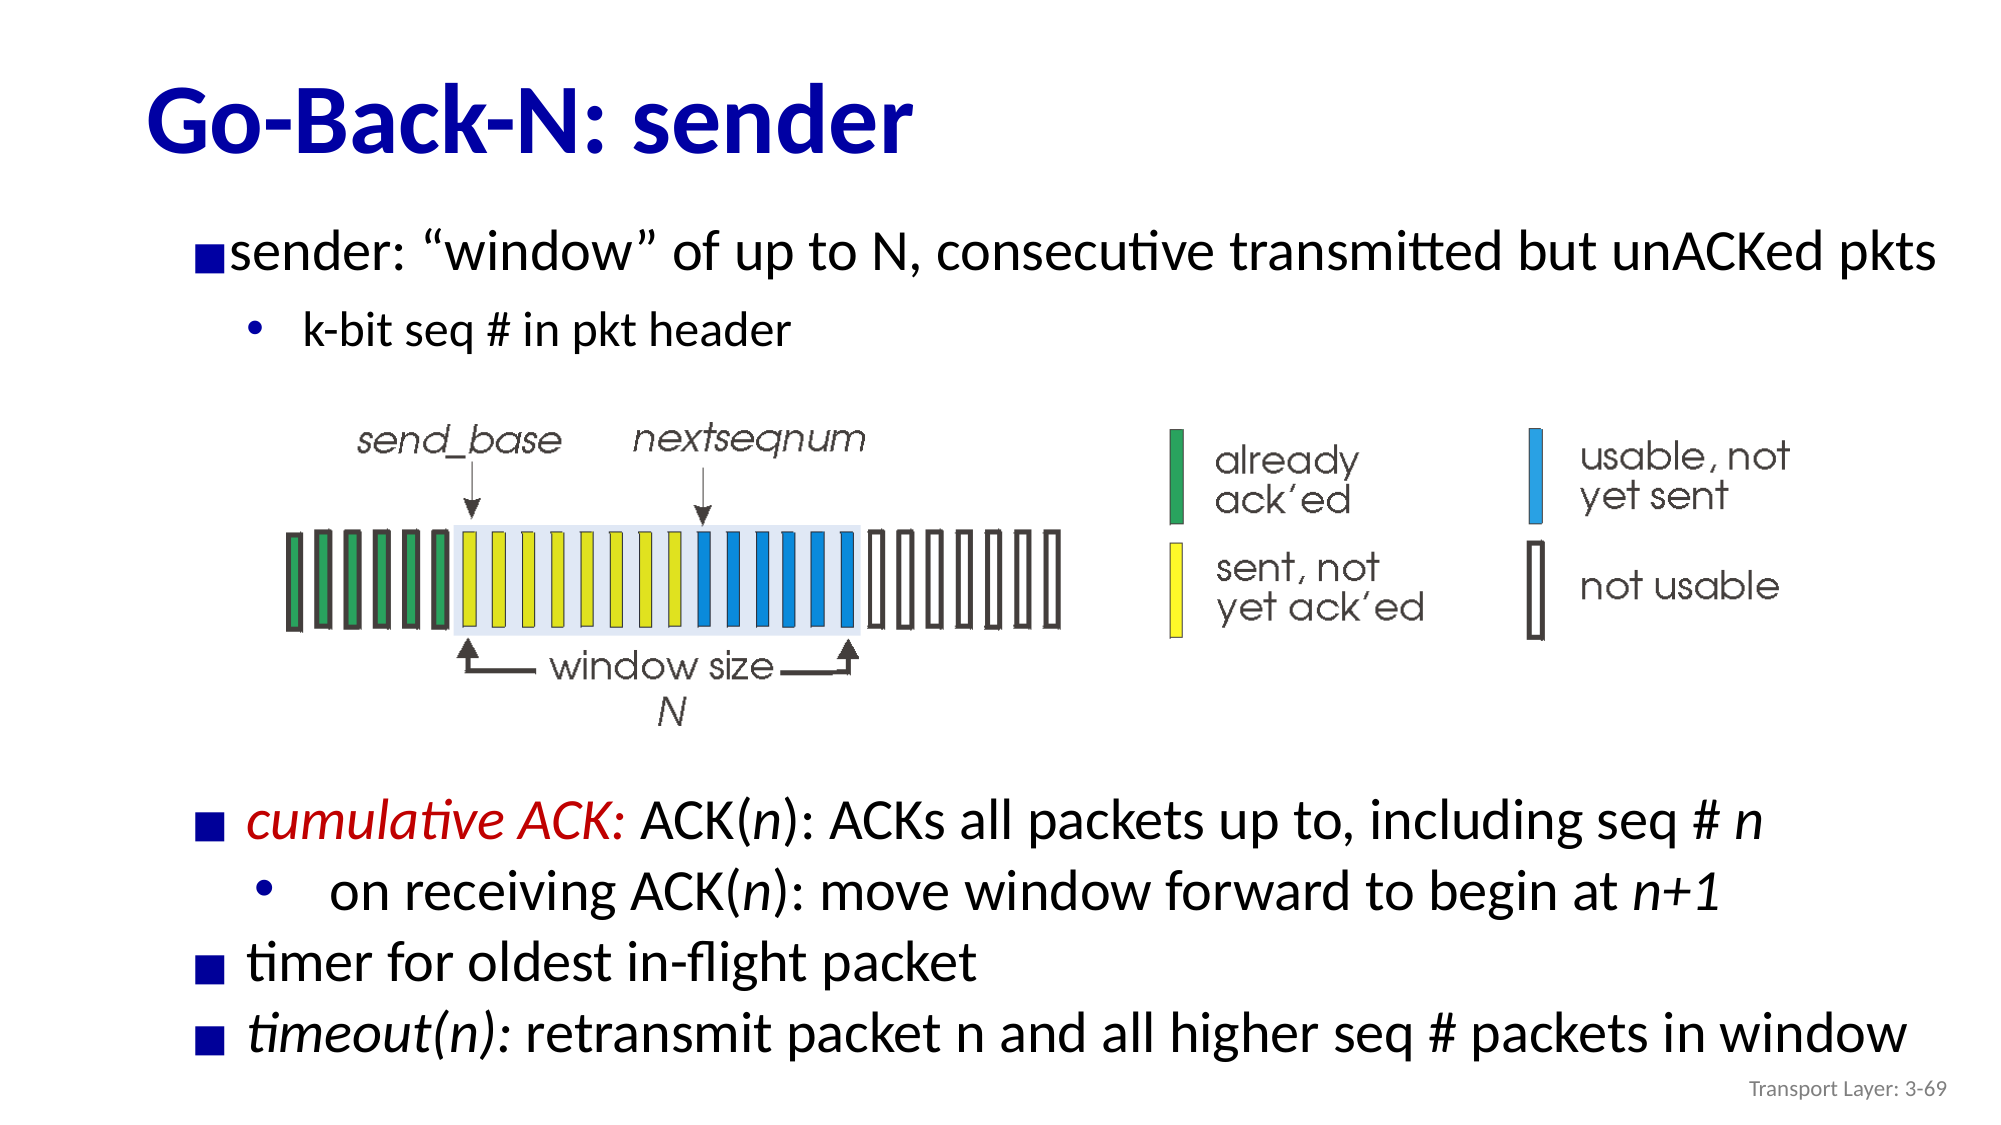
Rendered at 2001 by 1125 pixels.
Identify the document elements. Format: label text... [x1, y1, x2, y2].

text_box cumulative ACK: ACK(n): ACKs all packets up to, including seq # n on receiving ACK(n): move window forward to begin at n+1 timer for oldest in-flight packet timeout(n): retransmit packet n and all higher seq # packets in window [173, 784, 2000, 1111]
slide_number Transport Layer: 3-69 [1512, 1056, 1963, 1117]
title Go-Back-N: sender [131, 47, 1952, 195]
text_box sender: “window” of up to N, consecutive transmitted but unACKed pkts k-bit seq # in pkt header [153, 212, 1972, 442]
picture [285, 422, 1791, 726]
